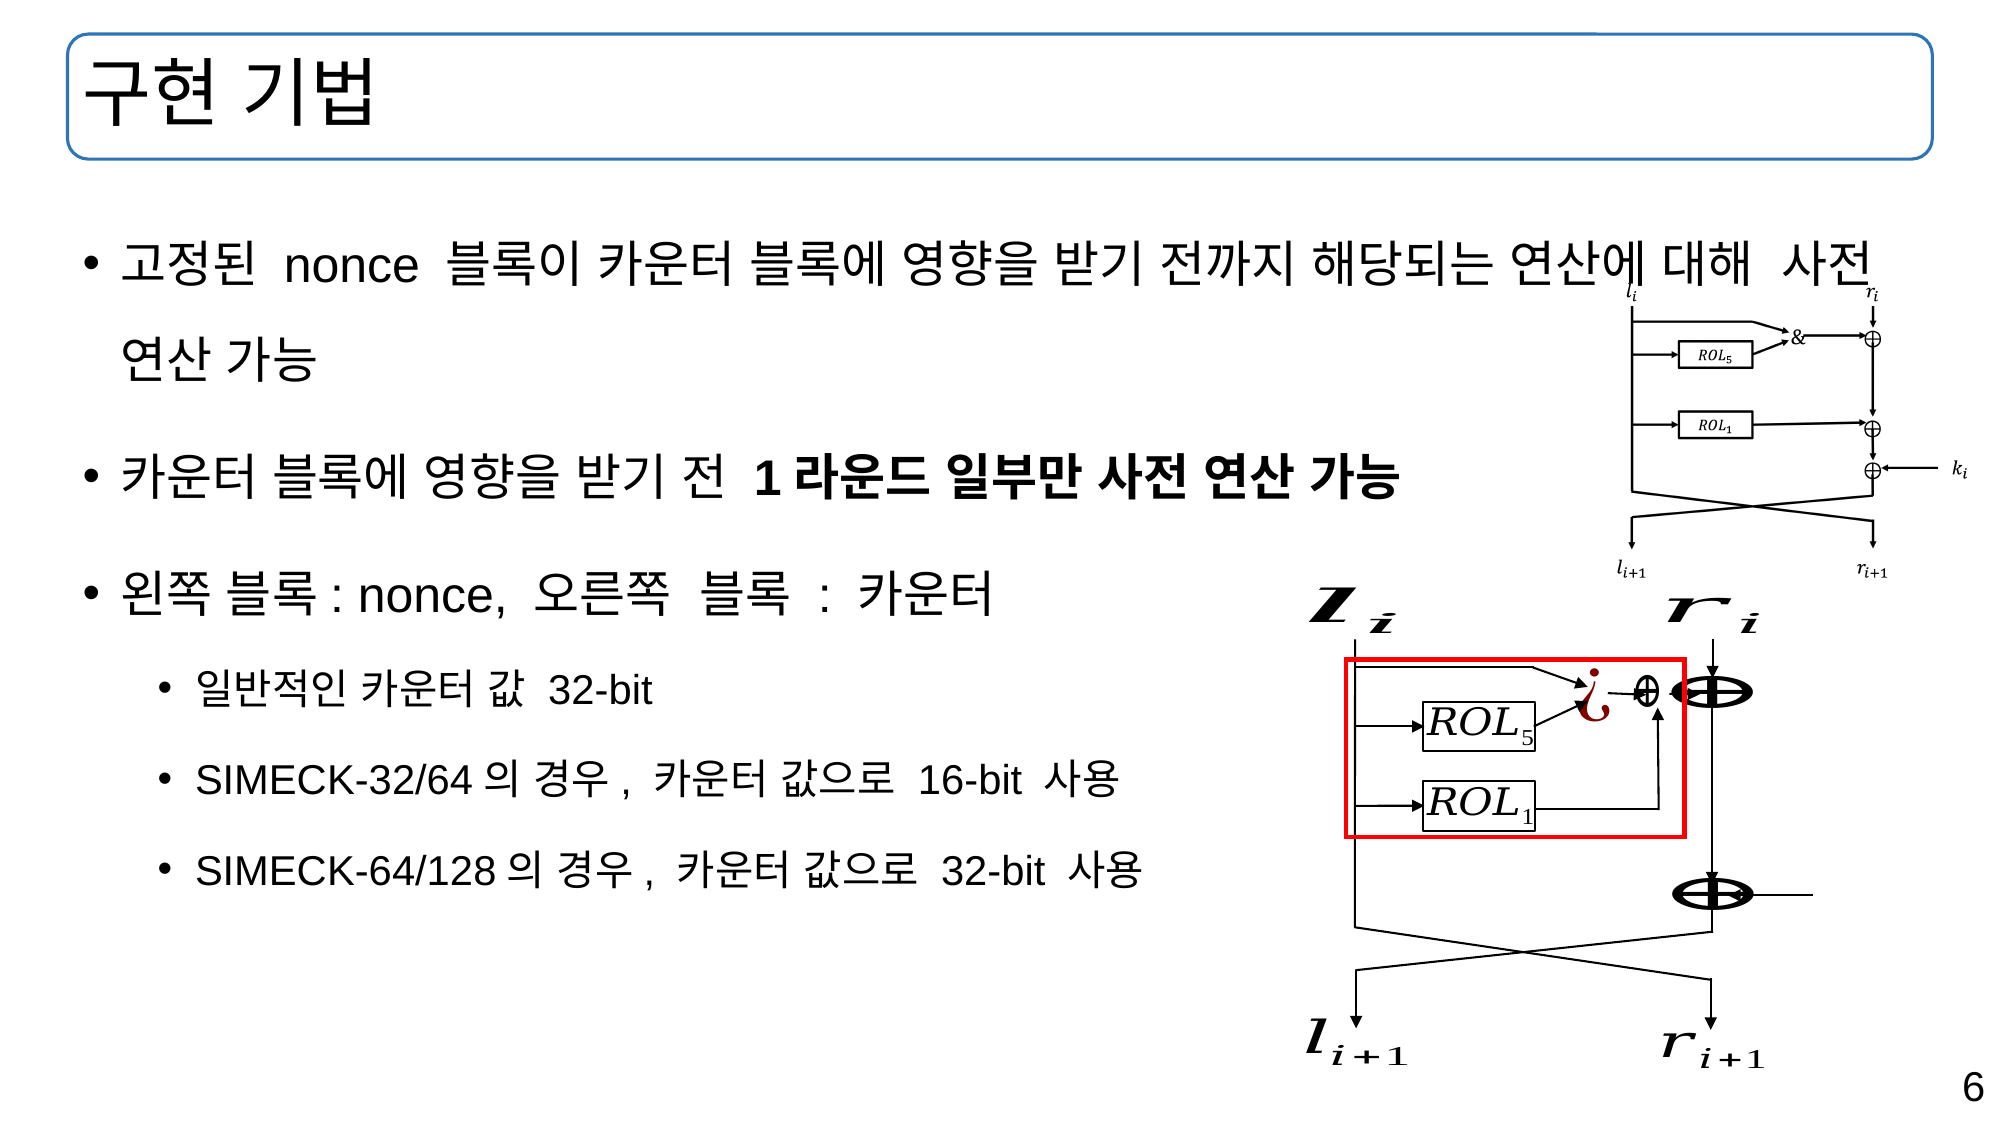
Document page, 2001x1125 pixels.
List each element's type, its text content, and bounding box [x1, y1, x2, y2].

title 구현 기법 [67, 34, 1933, 160]
picture [1595, 273, 1997, 583]
list 고정된 nonce 블록이 카운터 블록에 영향을 받기 전까지 해당되는 연산에 대해 사전 연산 가능 카운터 블록에 영향을 받기 전 1라운드 일부만 사전 연산 가능 왼쪽 블록: nonce, 오른쪽 블록 : 카운터 일반적인 카운터 값 32-bit SIMECK-32/64의 경우, 카운터 값으로 16-bit 사용 SIMECK-64/128의 경우, 카운터 값으로 32-bit 사용 [67, 189, 1933, 1019]
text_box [1300, 582, 1813, 1075]
